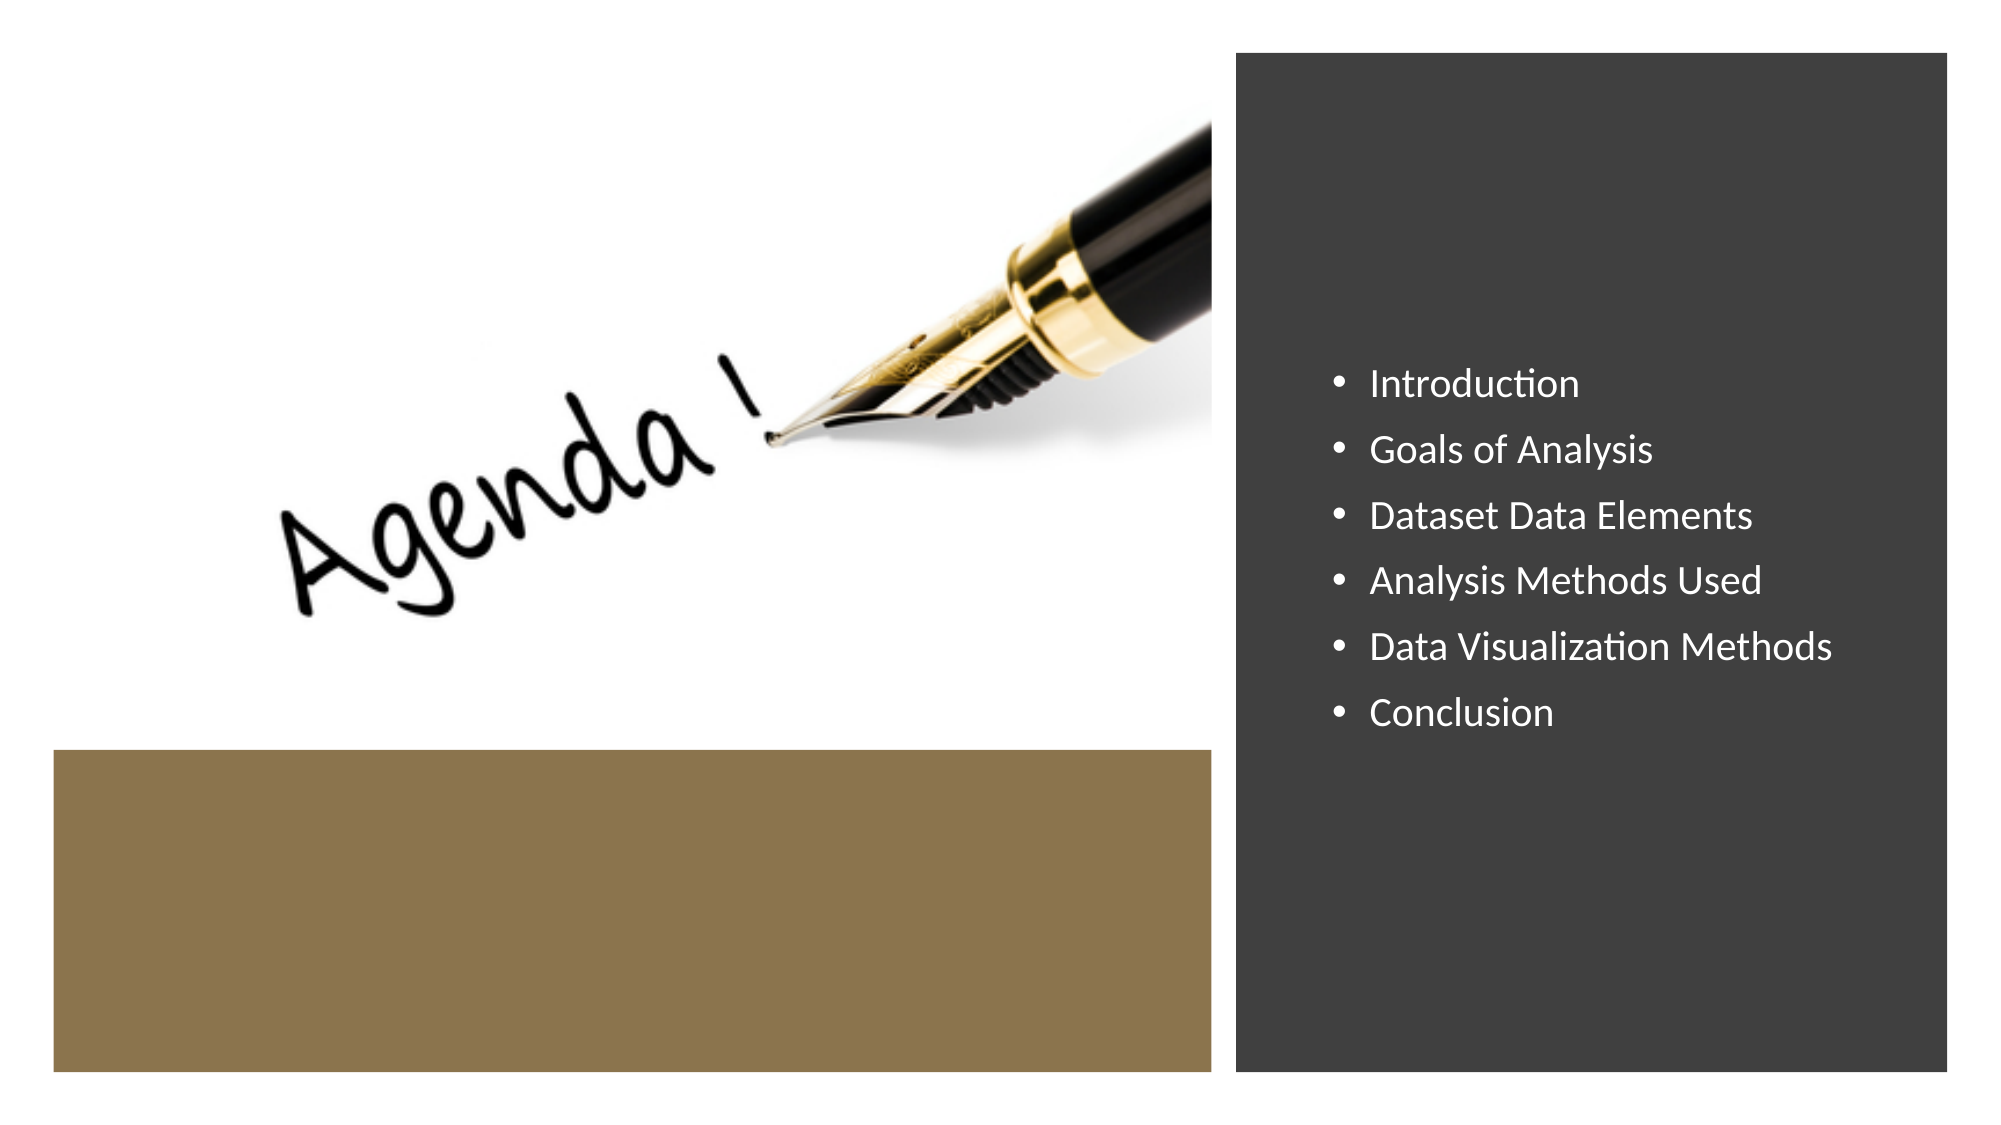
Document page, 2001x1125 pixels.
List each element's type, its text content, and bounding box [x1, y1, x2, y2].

picture [53, 52, 1212, 727]
text_box [1235, 52, 1948, 1073]
text_box [53, 749, 1212, 1073]
list Introduction Goals of Analysis Dataset Data Elements Analysis Methods Used Data Visualization Methods Conclusion [1317, 150, 1879, 947]
